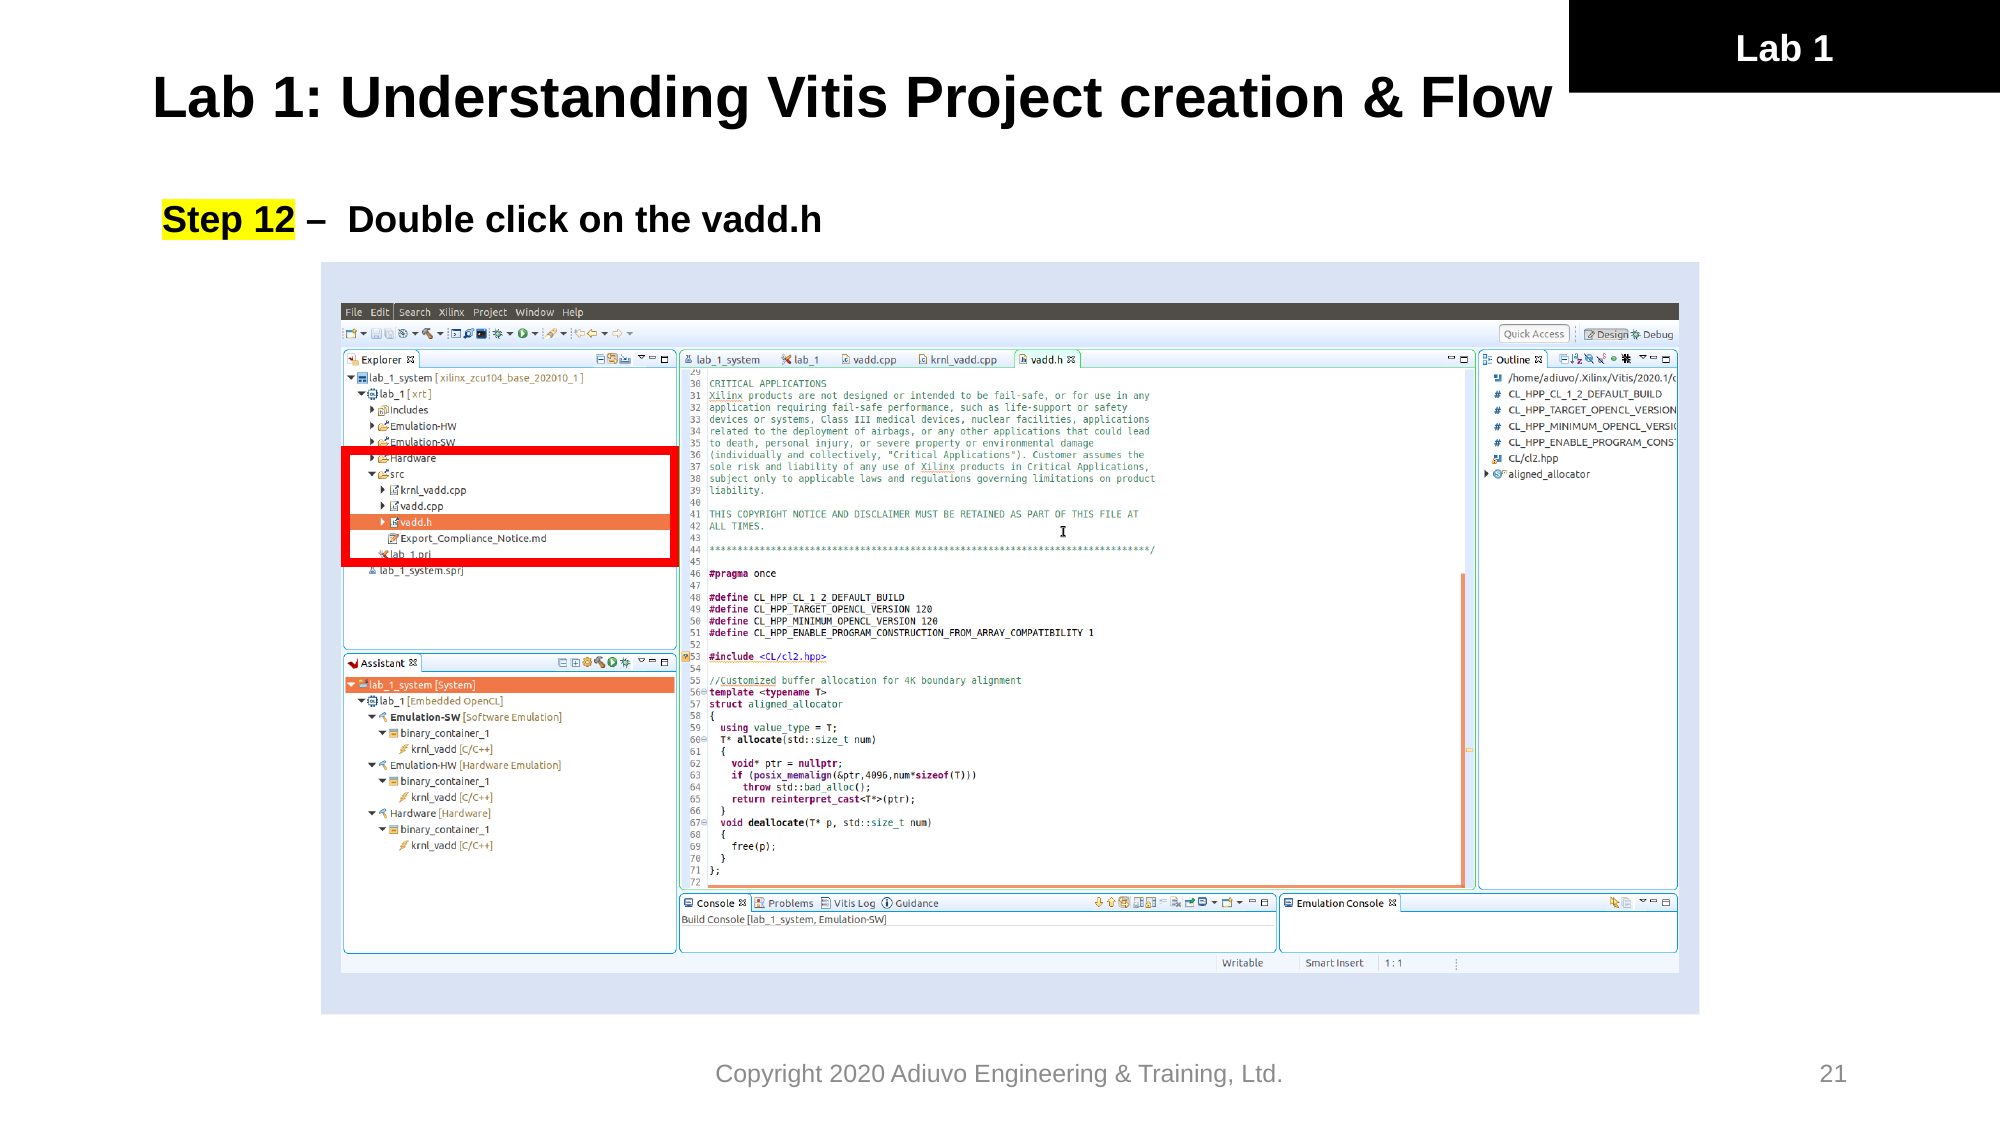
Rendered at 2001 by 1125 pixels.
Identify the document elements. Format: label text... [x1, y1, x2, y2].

text_box Lab 1 [1568, 0, 2000, 94]
title Lab 1: Understanding Vitis Project creation & Flow [137, 59, 1863, 153]
slide_number 21 [1412, 1042, 1863, 1103]
footer Copyright 2020 Adiuvo Engineering & Training, Ltd. [662, 1042, 1338, 1103]
text_box Step 12 – Double click on the vadd.h [147, 187, 1873, 248]
text_box [320, 261, 1700, 1015]
picture [341, 303, 1679, 973]
